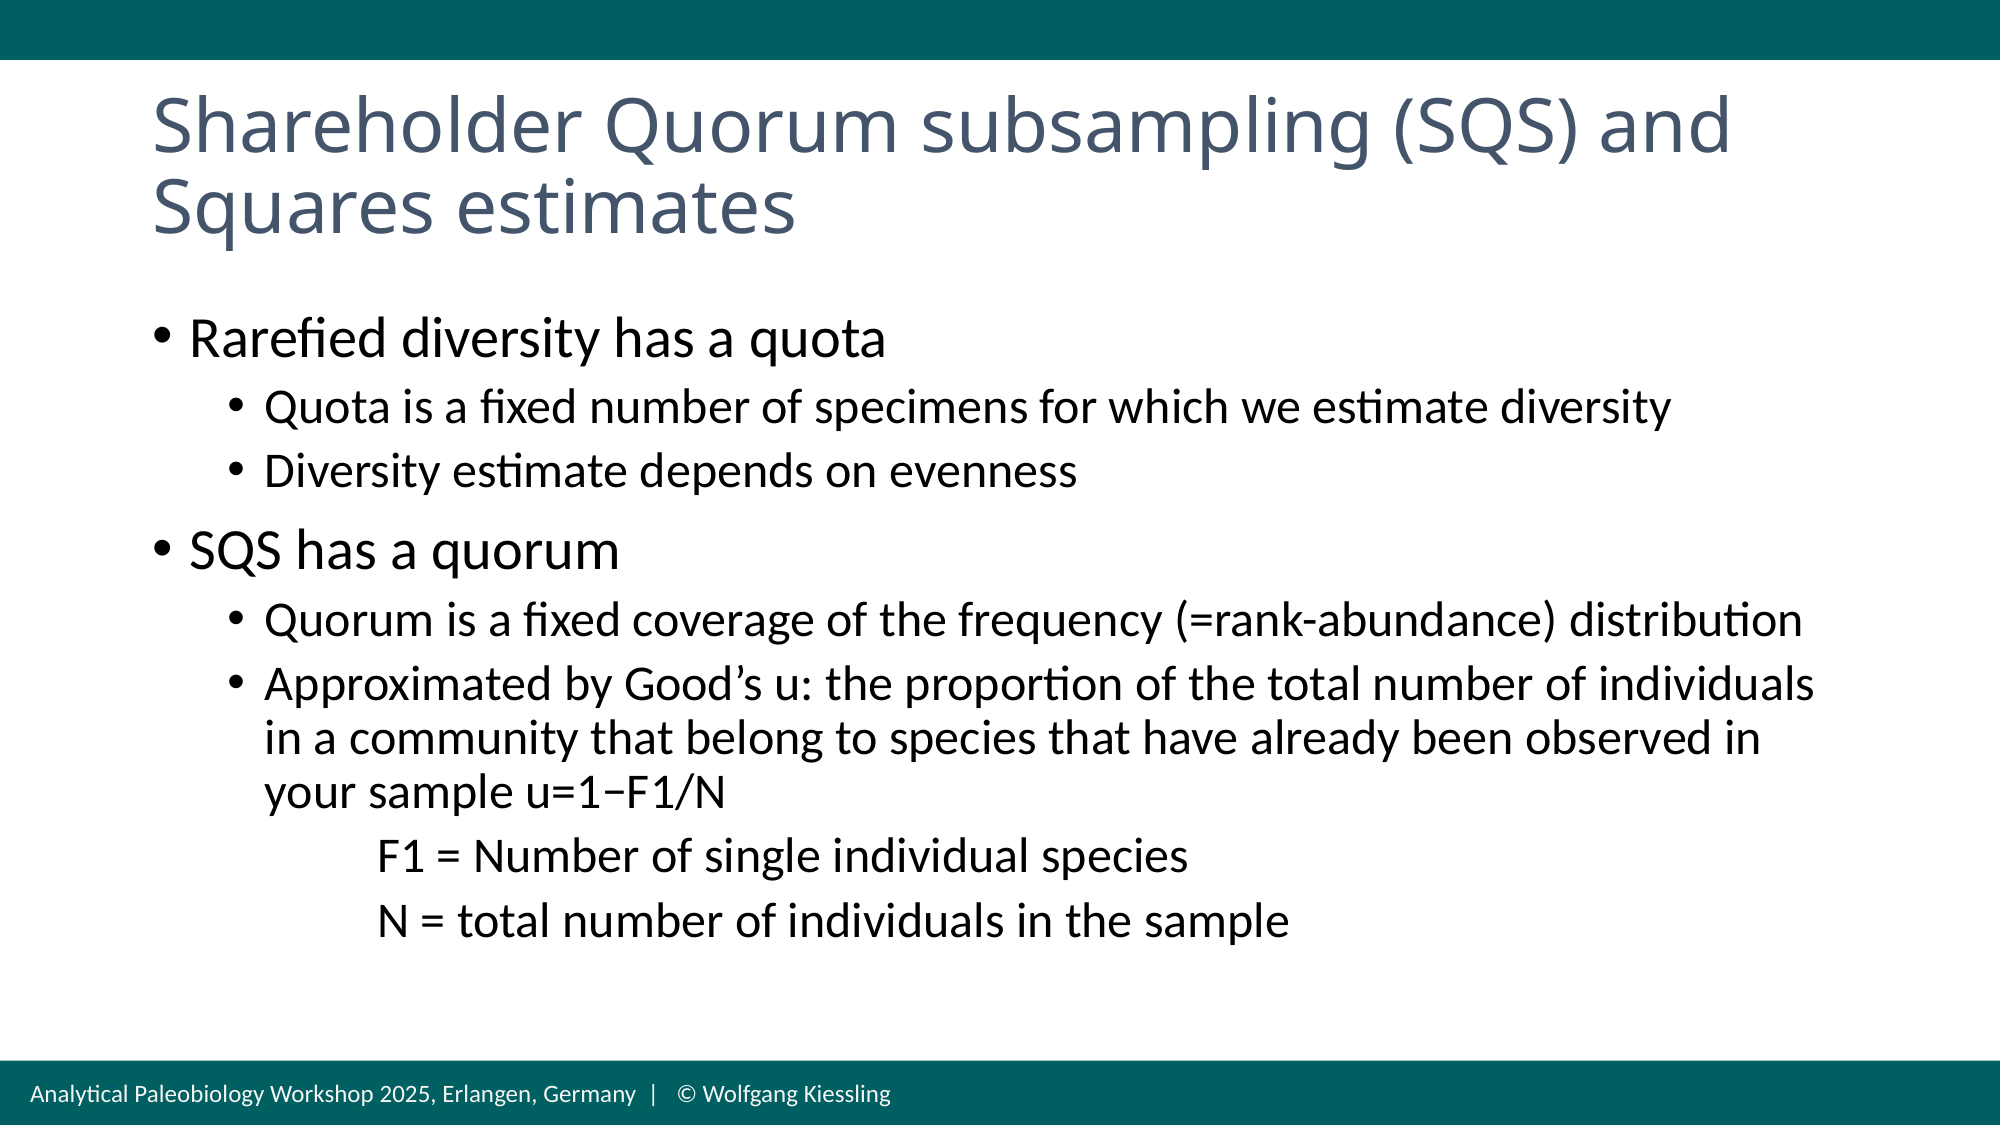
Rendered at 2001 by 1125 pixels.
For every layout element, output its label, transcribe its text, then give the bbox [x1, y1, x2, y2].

list Rarefied diversity has a quota Quota is a fixed number of specimens for which we estimate diversity Diversity estimate depends on evenness SQS has a quorum Quorum is a fixed coverage of the frequency (=rank-abundance) distribution Approximated by Good’s u: the proportion of the total number of individuals in a community that belong to species that have already been observed in your sample u=1−F1/N F1 = Number of single individual species N = total number of individuals in the sample​​ [137, 299, 1863, 1014]
title Shareholder Quorum subsampling (SQS) and Squares estimates [137, 59, 1863, 278]
